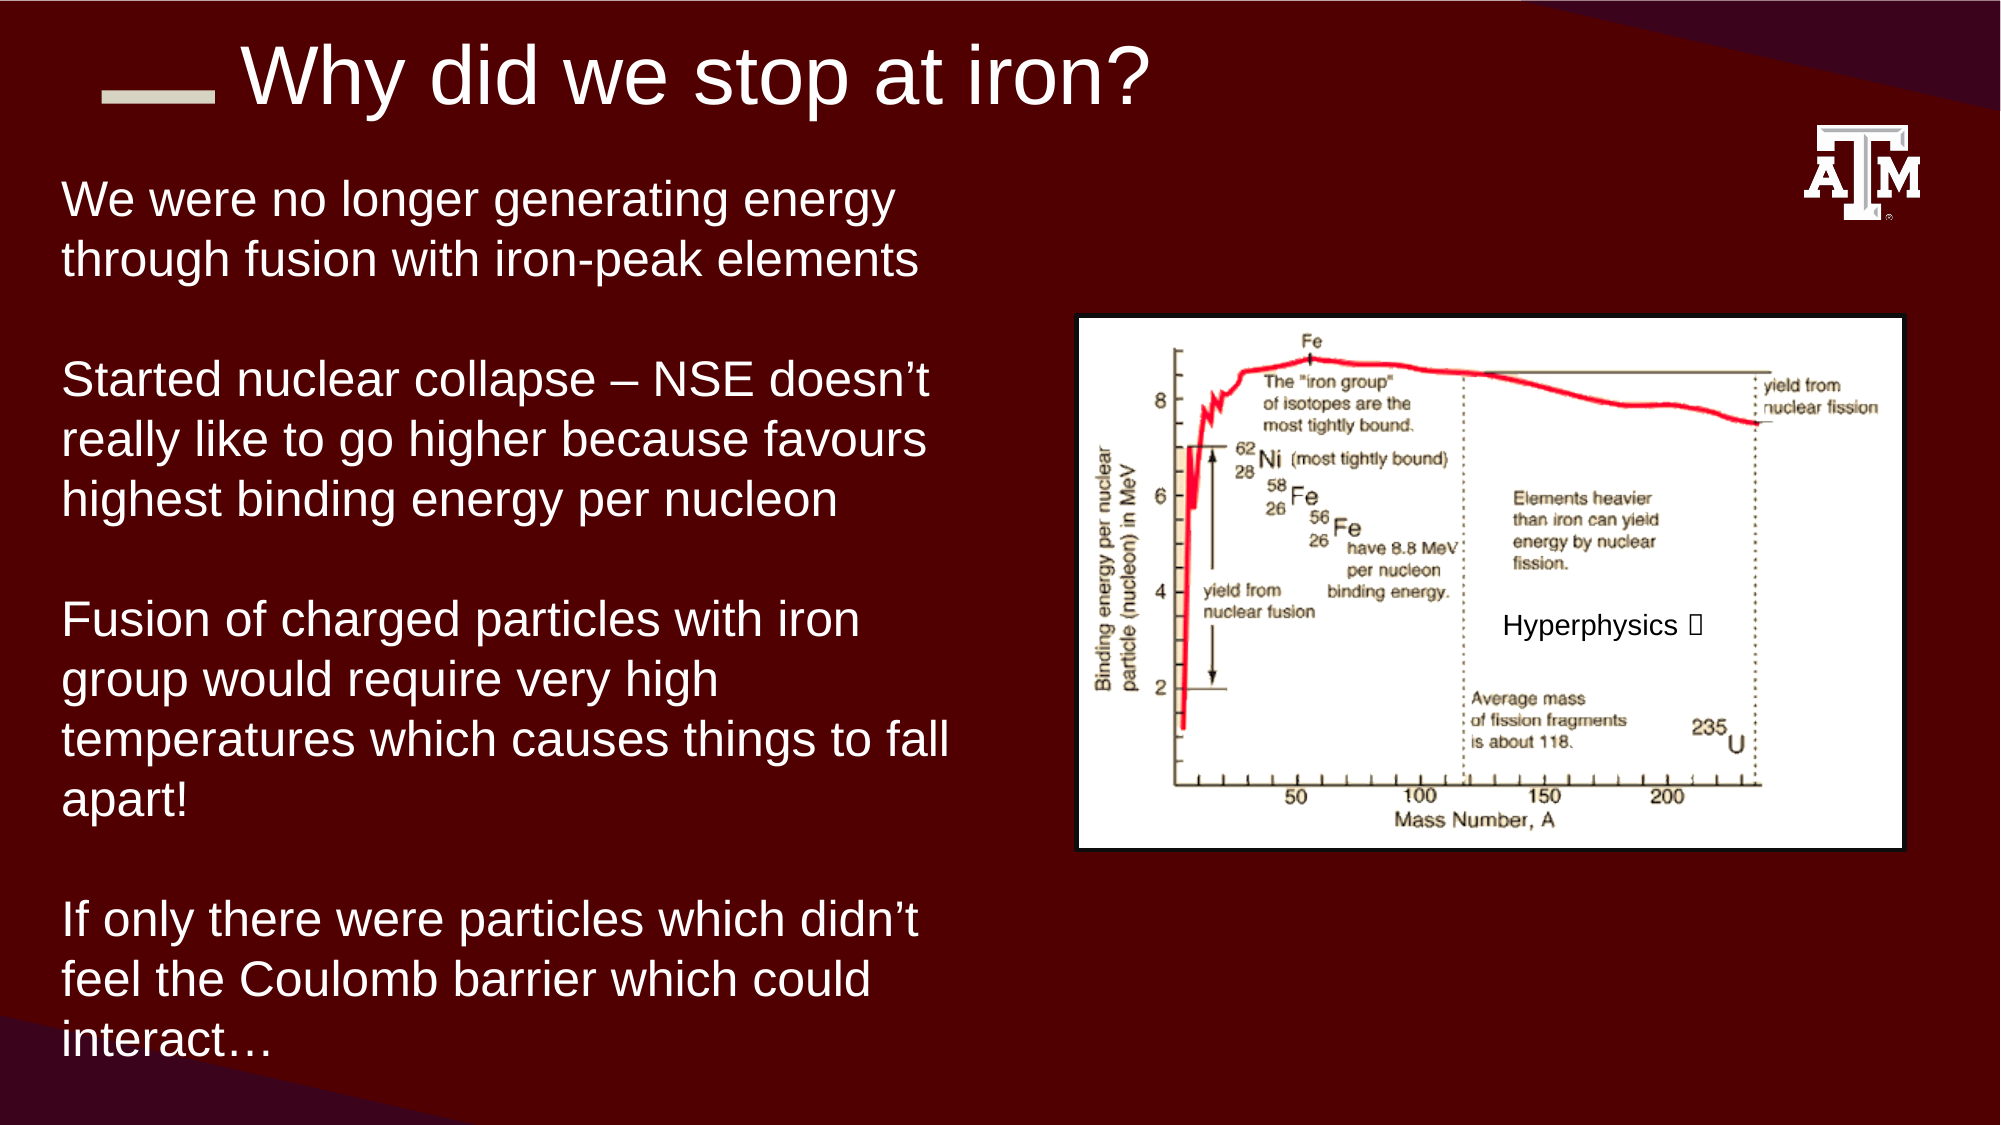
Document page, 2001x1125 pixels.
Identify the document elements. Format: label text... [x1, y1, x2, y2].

text_box Why did we stop at iron? [225, 14, 1328, 129]
text_box We were no longer generating energy through fusion with iron-peak elements Started nuclear collapse – NSE doesn’t really like to go higher because favours highest binding energy per nucleon Fusion of charged particles with iron group would require very high temperatures which causes things to fall apart! If only there were particles which didn’t feel the Coulomb barrier which could interact… [46, 158, 1000, 1074]
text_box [1076, 315, 1905, 851]
picture [1804, 125, 1920, 220]
